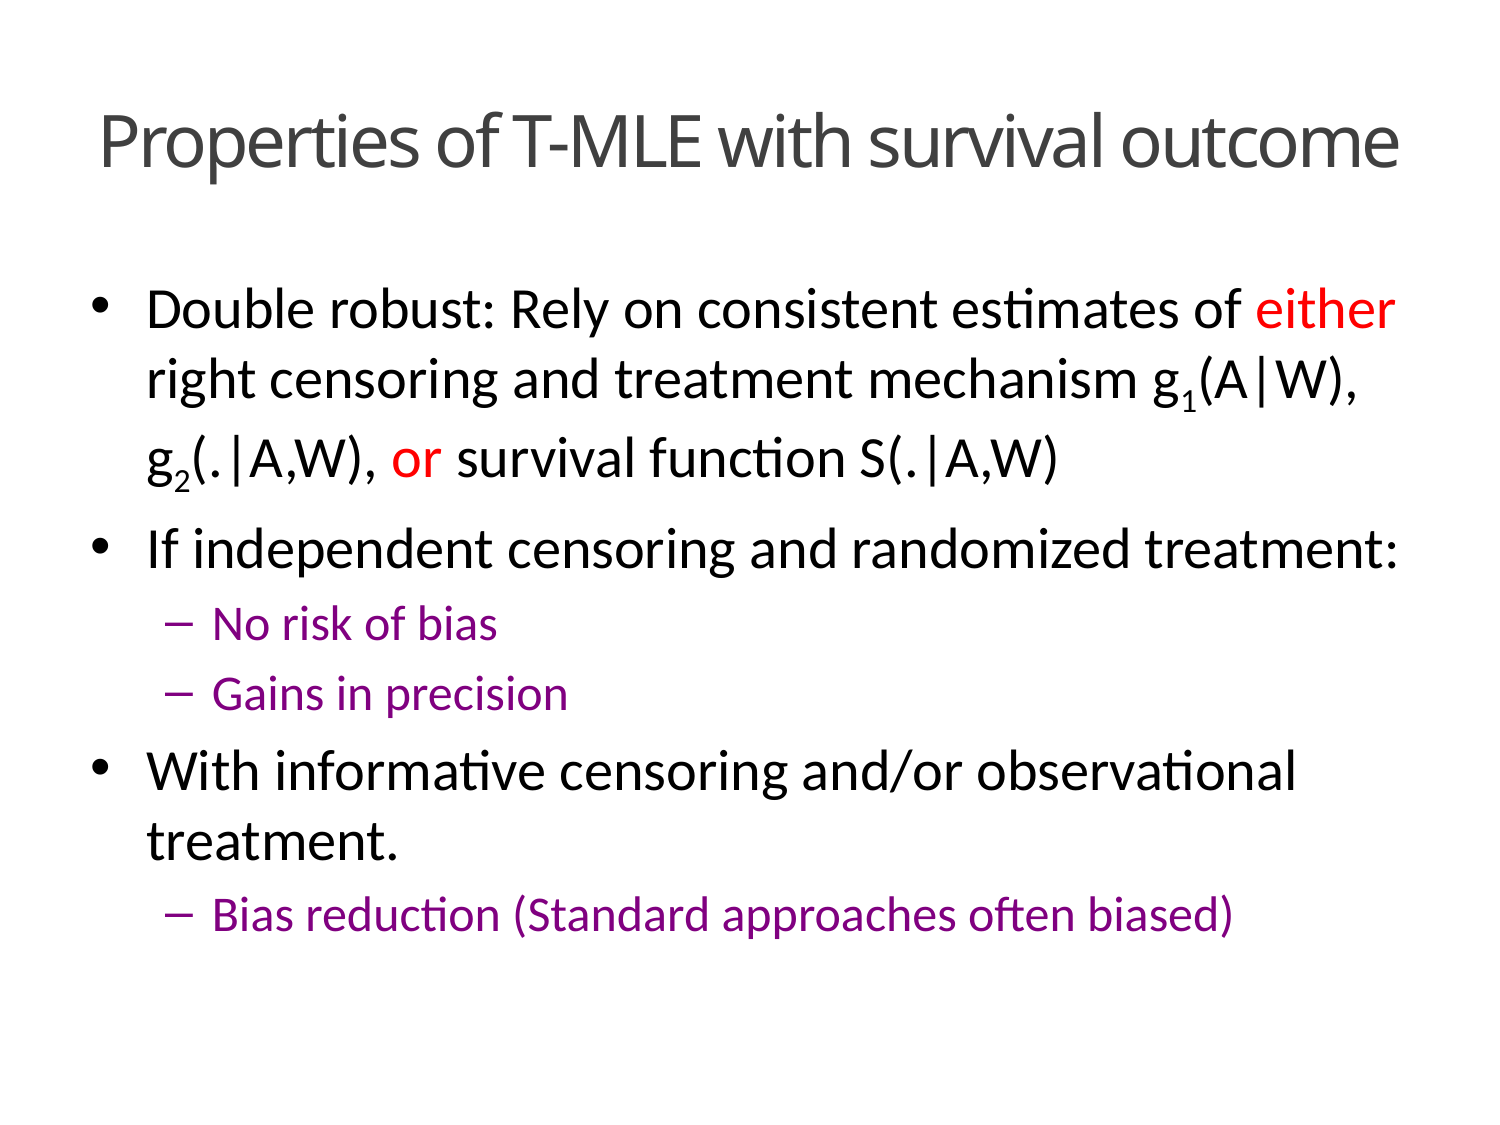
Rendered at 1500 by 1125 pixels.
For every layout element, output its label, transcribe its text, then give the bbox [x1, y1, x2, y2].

title Properties of T-MLE with survival outcome [75, 45, 1425, 233]
list Double robust: Rely on consistent estimates of either right censoring and treatment mechanism g1(A|W), g2(.|A,W), or survival function S(.|A,W) If independent censoring and randomized treatment: No risk of bias Gains in precision With informative censoring and/or observational treatment. Bias reduction (Standard approaches often biased) [75, 262, 1425, 1005]
